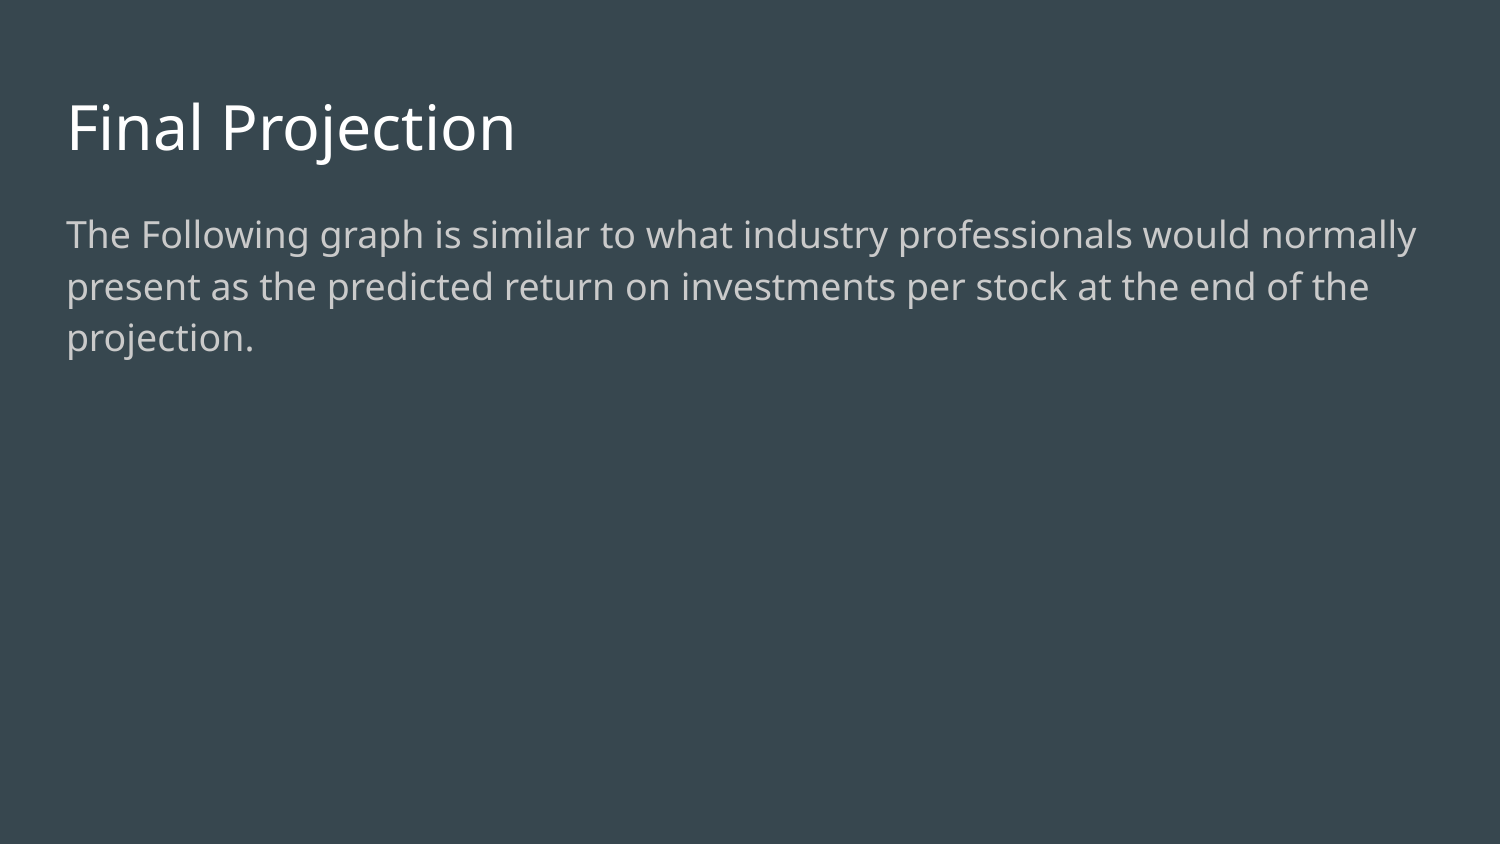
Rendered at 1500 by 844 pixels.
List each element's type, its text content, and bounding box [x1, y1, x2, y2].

title Final Projection [51, 72, 1449, 167]
list The Following graph is similar to what industry professionals would normally present as the predicted return on investments per stock at the end of the projection. [51, 189, 1449, 750]
